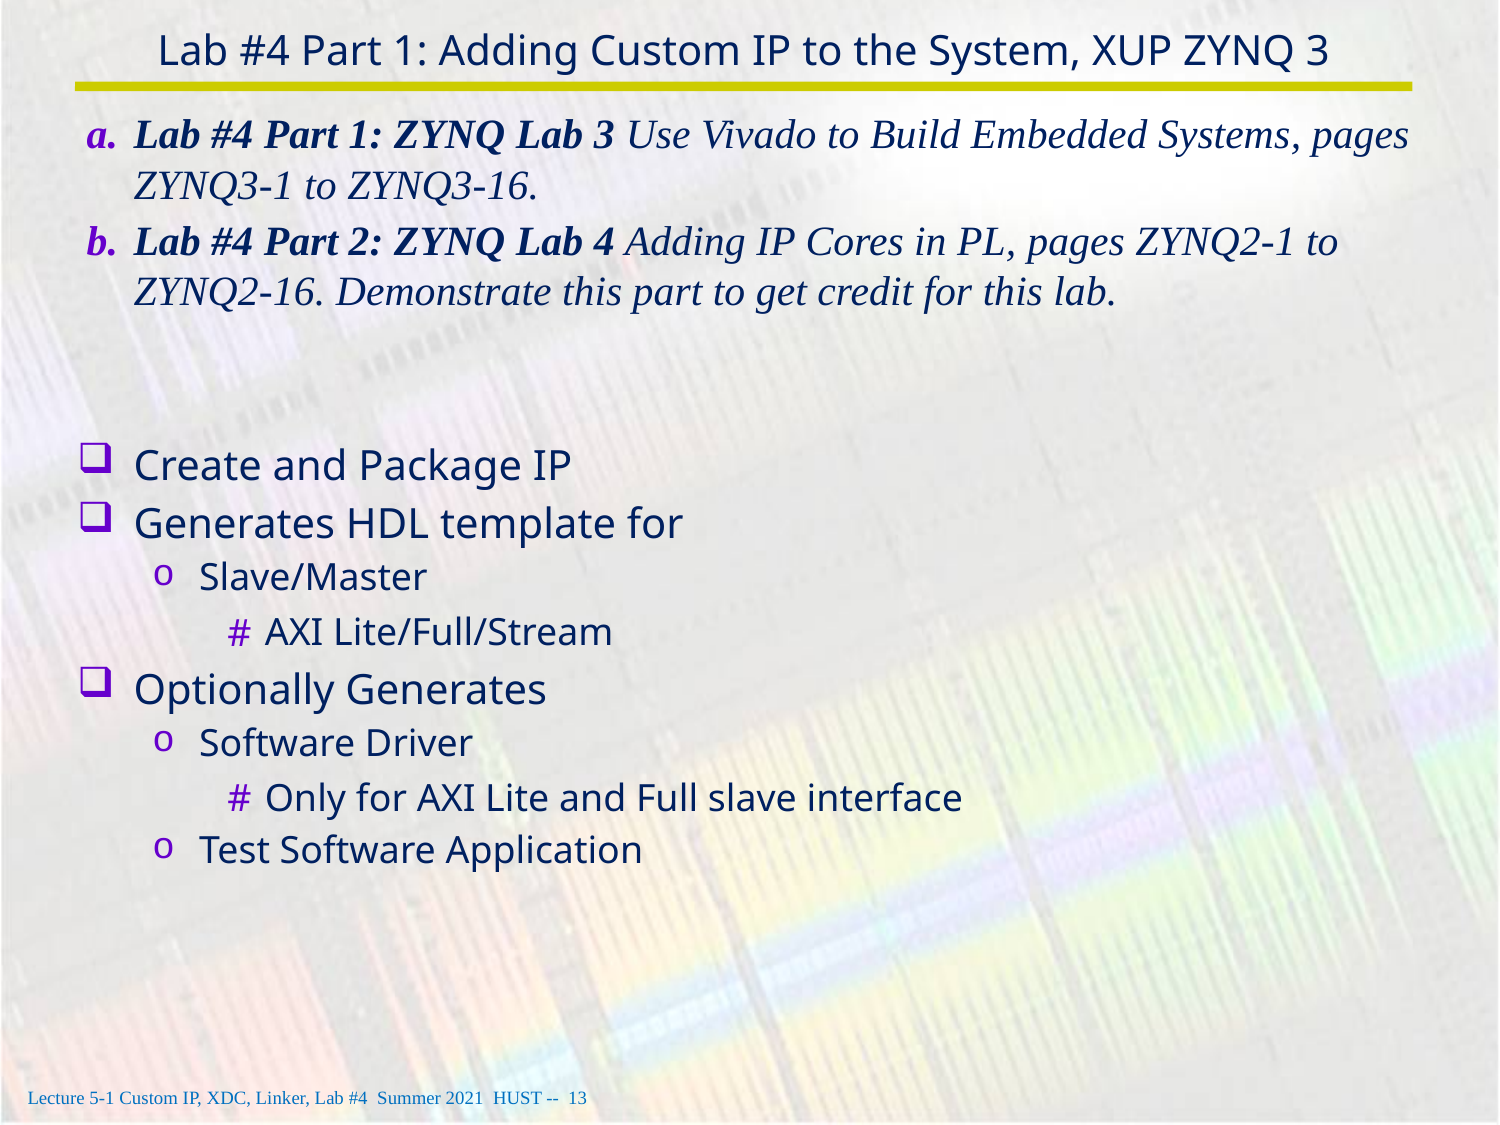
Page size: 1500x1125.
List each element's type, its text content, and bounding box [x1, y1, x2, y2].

picture [0, 0, 1500, 1125]
list Lab #4 Part 1: ZYNQ Lab 3 Use Vivado to Build Embedded Systems, pages ZYNQ3-1 to ZYNQ3-16. Lab #4 Part 2: ZYNQ Lab 4 Adding IP Cores in PL, pages ZYNQ2-1 to ZYNQ2-16. Demonstrate this part to get credit for this lab. Create and Package IP Generates HDL template for Slave/Master AXI Lite/Full/Stream Optionally Generates Software Driver Only for AXI Lite and Full slave interface Test Software Application [62, 99, 1450, 1060]
title Lab #4 Part 1: Adding Custom IP to the System, XUP ZYNQ 3 [31, 23, 1457, 87]
